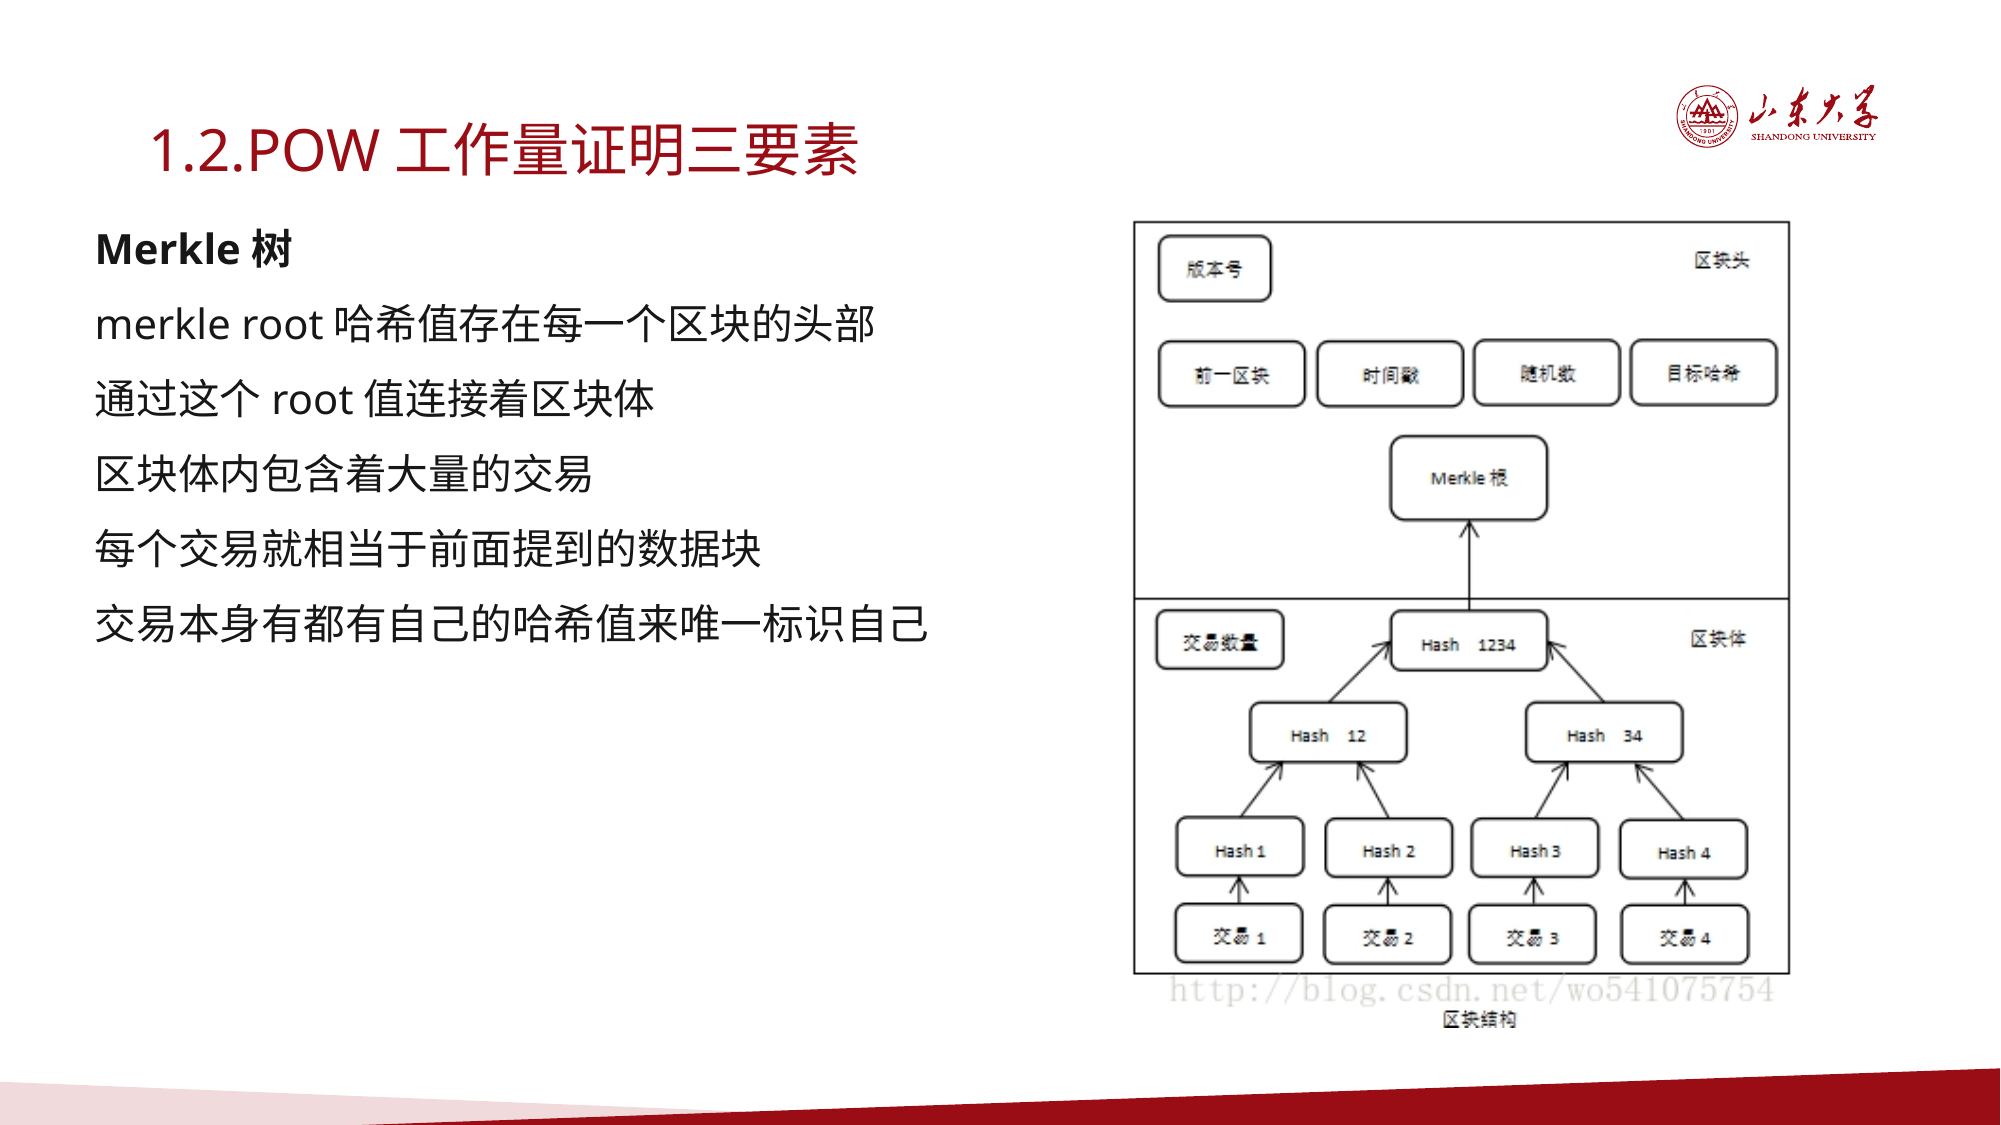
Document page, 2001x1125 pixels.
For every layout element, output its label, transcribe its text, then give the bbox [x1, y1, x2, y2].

text_box Merkle树 merkle root哈希值存在每一个区块的头部 通过这个root值连接着区块体 区块体内包含着大量的交易 每个交易就相当于前面提到的数据块 交易本身有都有自己的哈希值来唯一标识自己 [4, 190, 1716, 656]
picture [1130, 214, 1798, 1028]
text_box 1.2.POW工作量证明三要素 [133, 105, 1587, 190]
